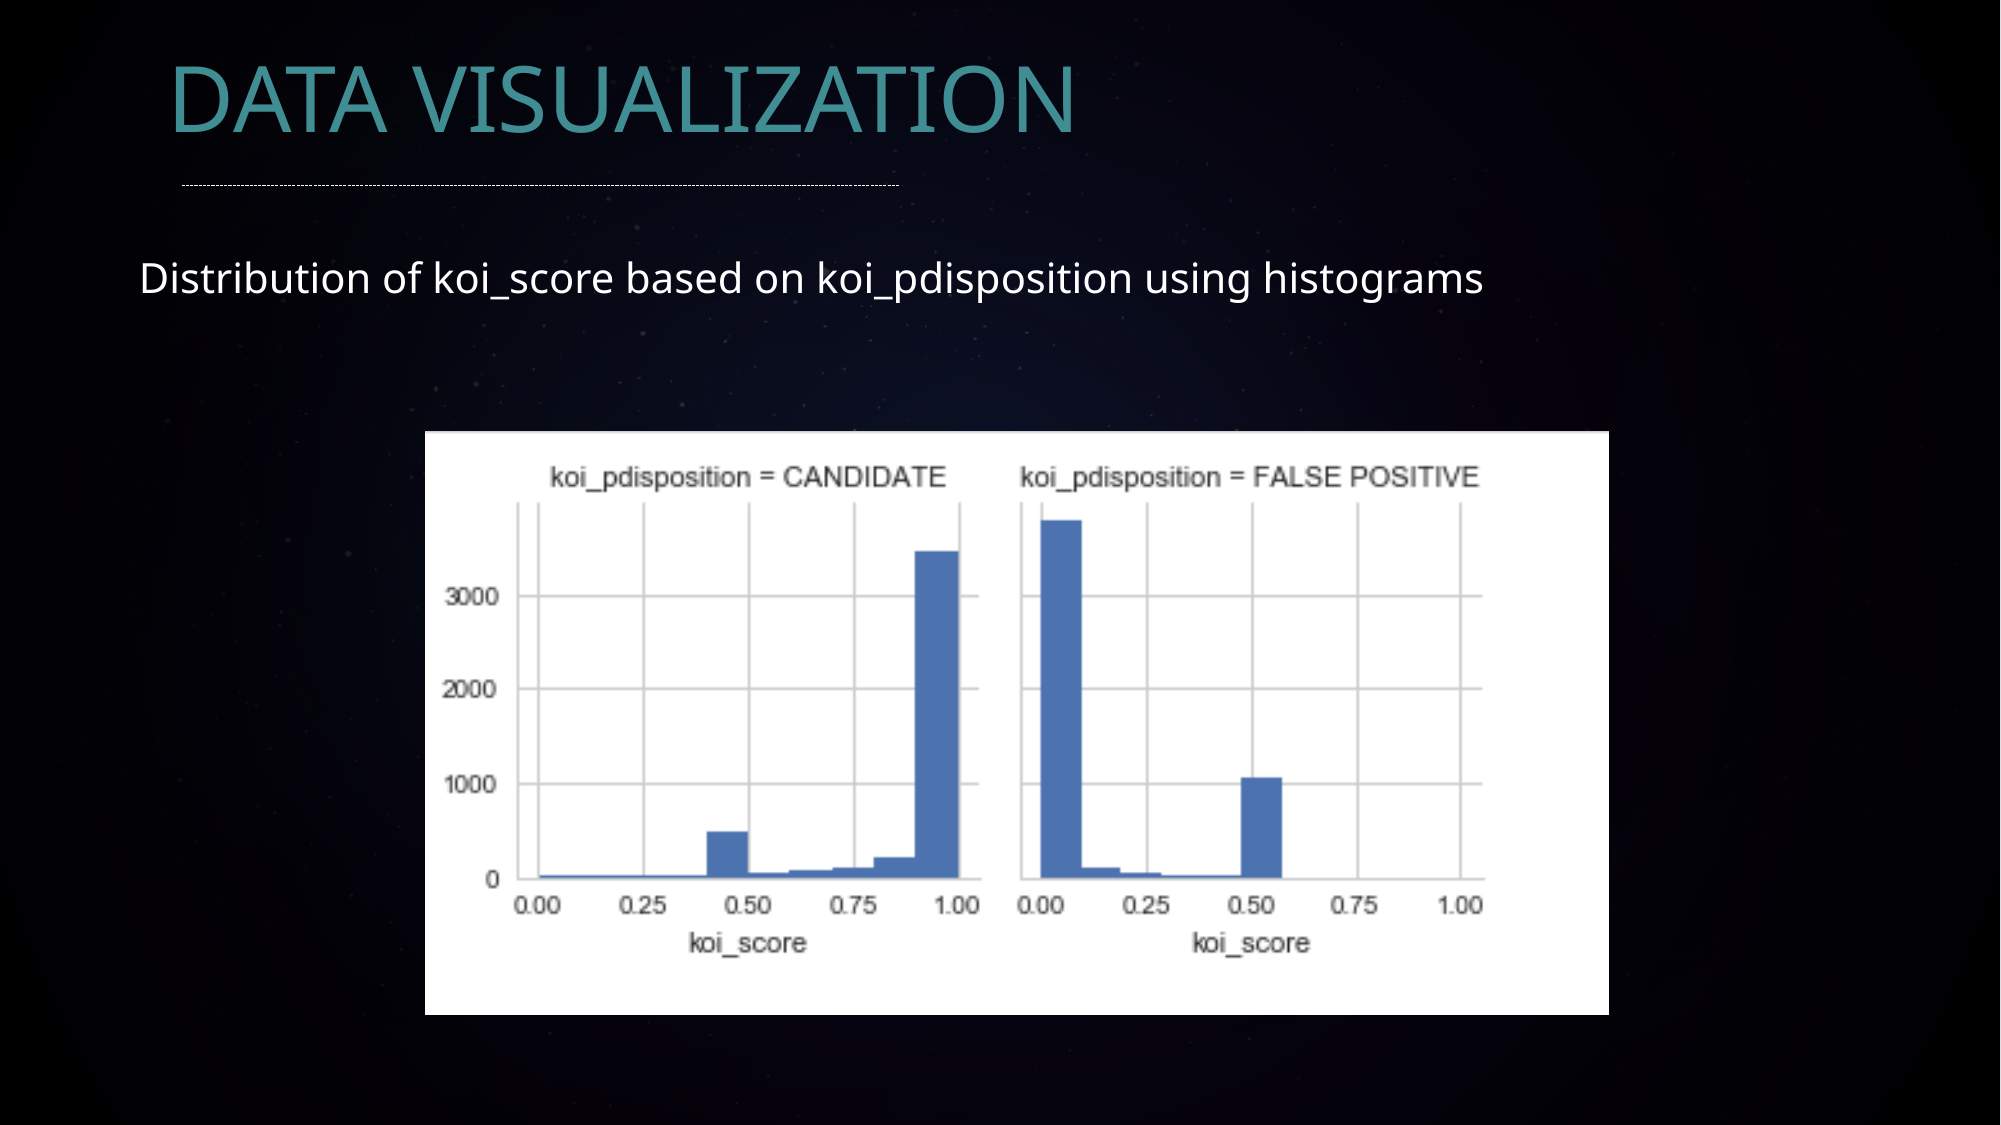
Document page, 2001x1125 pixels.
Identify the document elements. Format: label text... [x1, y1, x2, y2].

title DATA VISUALIZATION [152, 45, 1420, 186]
subtitle Distribution of koi_score based on koi_pdisposition using histograms [123, 239, 1575, 773]
picture [75, 0, 1927, 1125]
